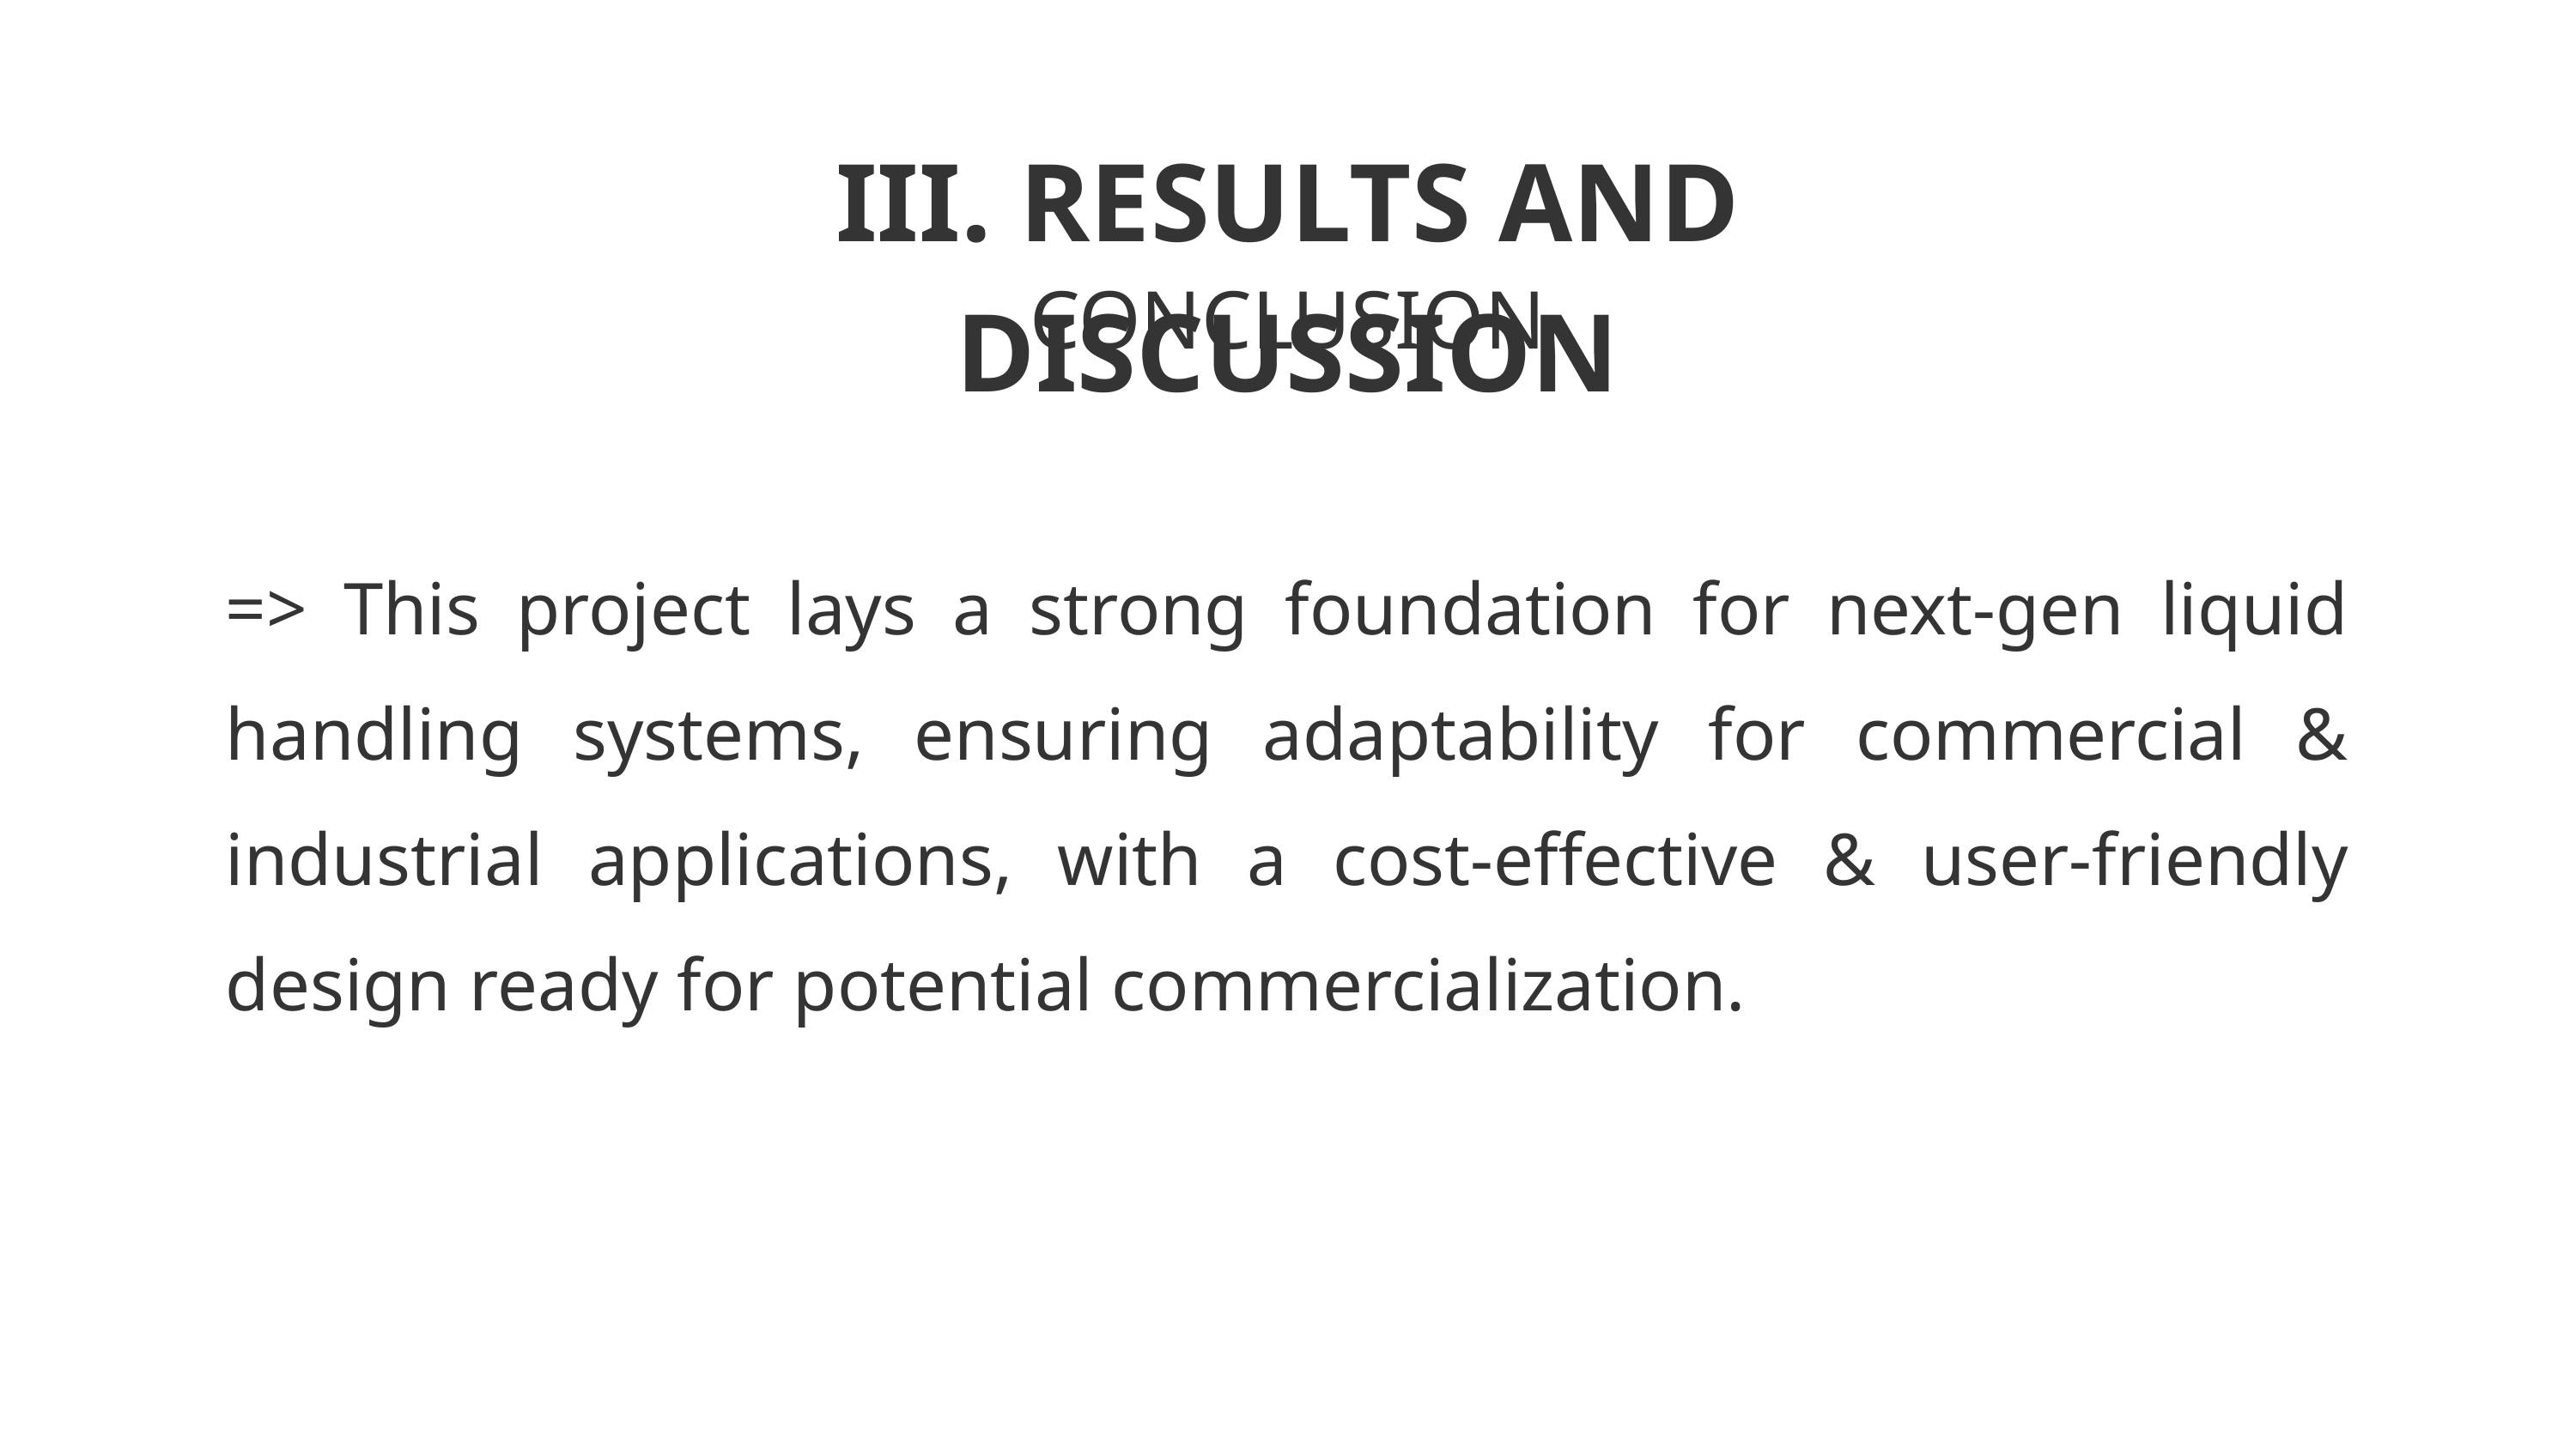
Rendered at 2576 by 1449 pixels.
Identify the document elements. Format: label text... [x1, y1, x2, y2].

text_box III. RESULTS AND DISCUSSION [505, 112, 2071, 414]
text_box => This project lays a strong foundation for next-gen liquid handling systems, ensuring adaptability for commercial & industrial applications, with a cost-effective & user-friendly design ready for potential commercialization. [225, 524, 2351, 1025]
